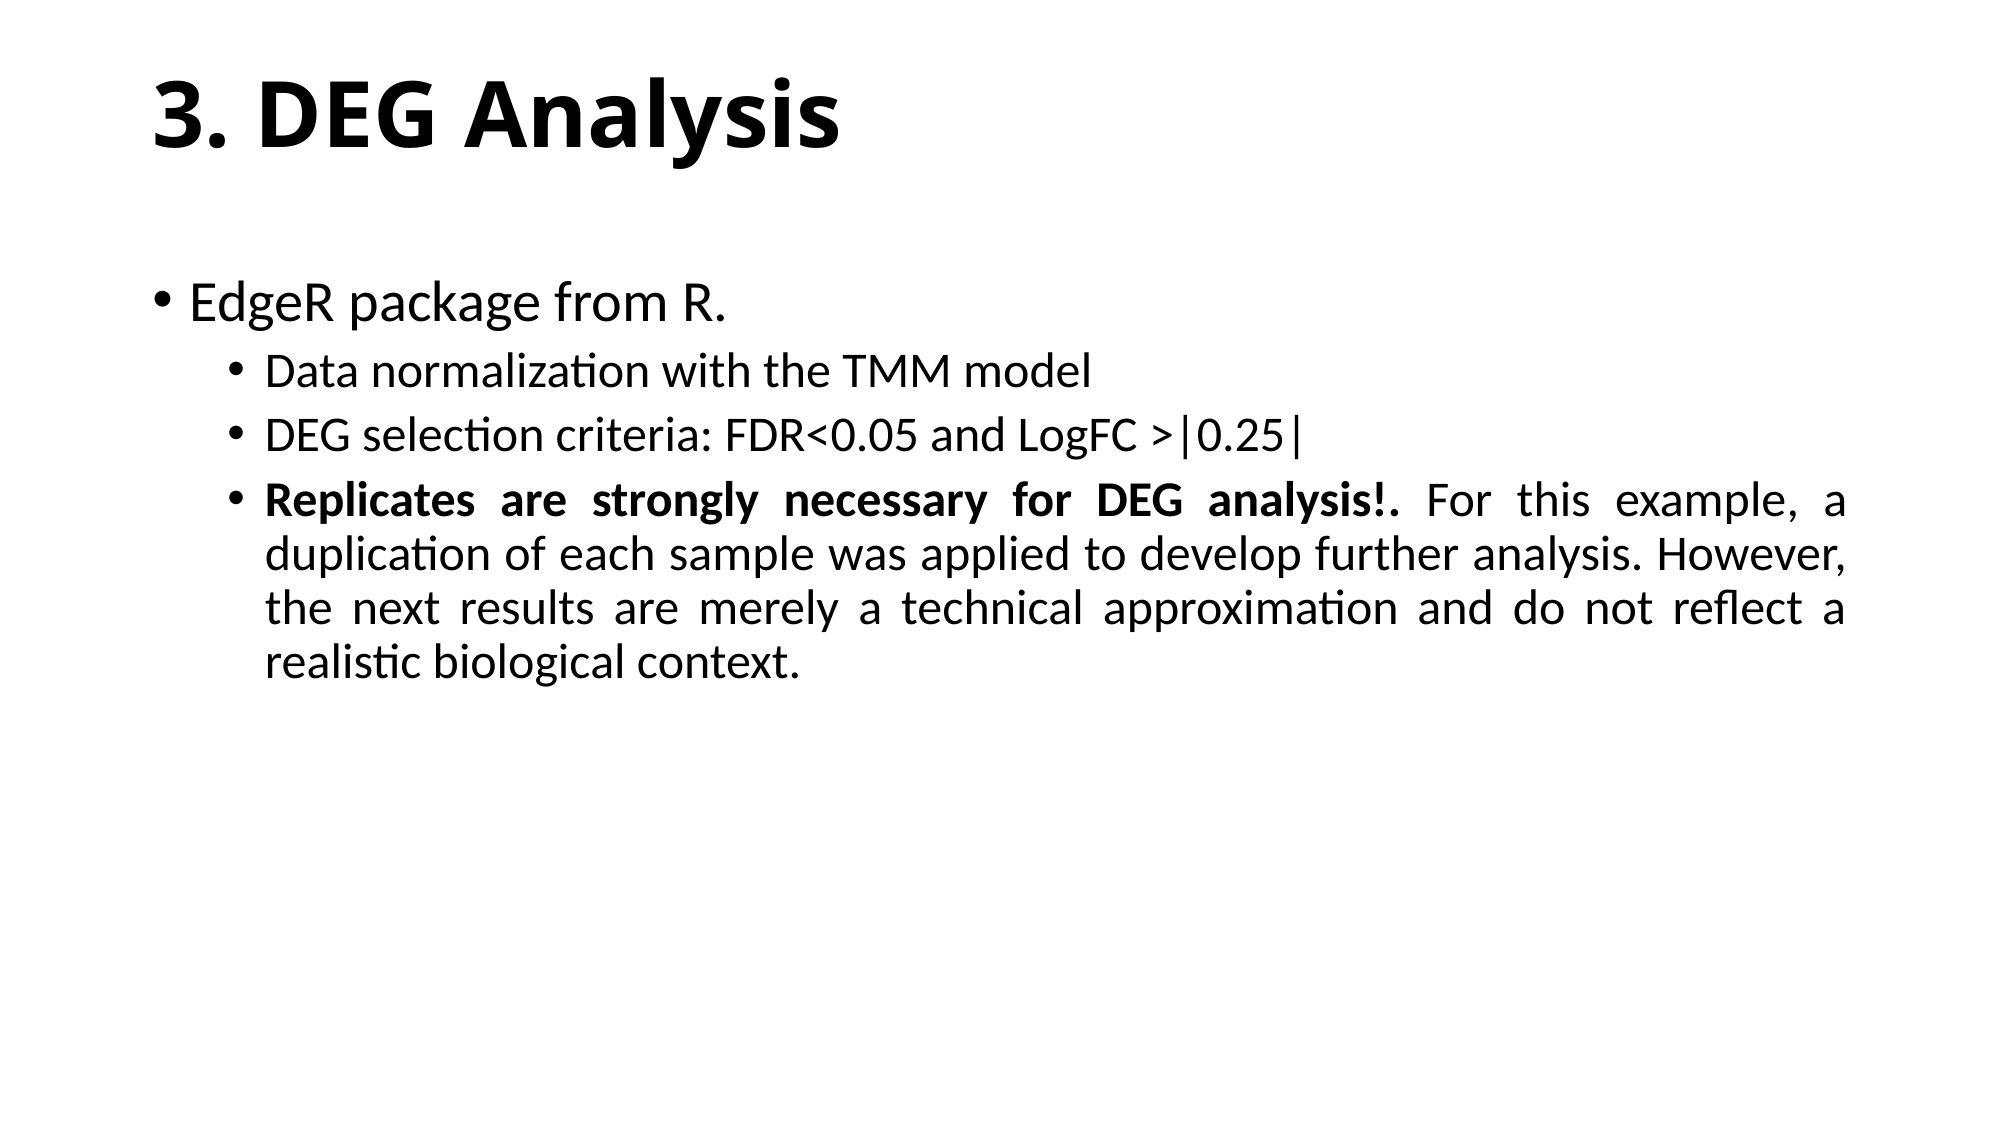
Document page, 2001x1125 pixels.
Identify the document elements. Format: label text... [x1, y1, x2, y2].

list EdgeR package from R. Data normalization with the TMM model DEG selection criteria: FDR<0.05 and LogFC >|0.25| Replicates are strongly necessary for DEG analysis!. For this example, a duplication of each sample was applied to develop further analysis. However, the next results are merely a technical approximation and do not reflect a realistic biological context. [137, 172, 1863, 768]
title 3. DEG Analysis [137, 63, 1863, 172]
